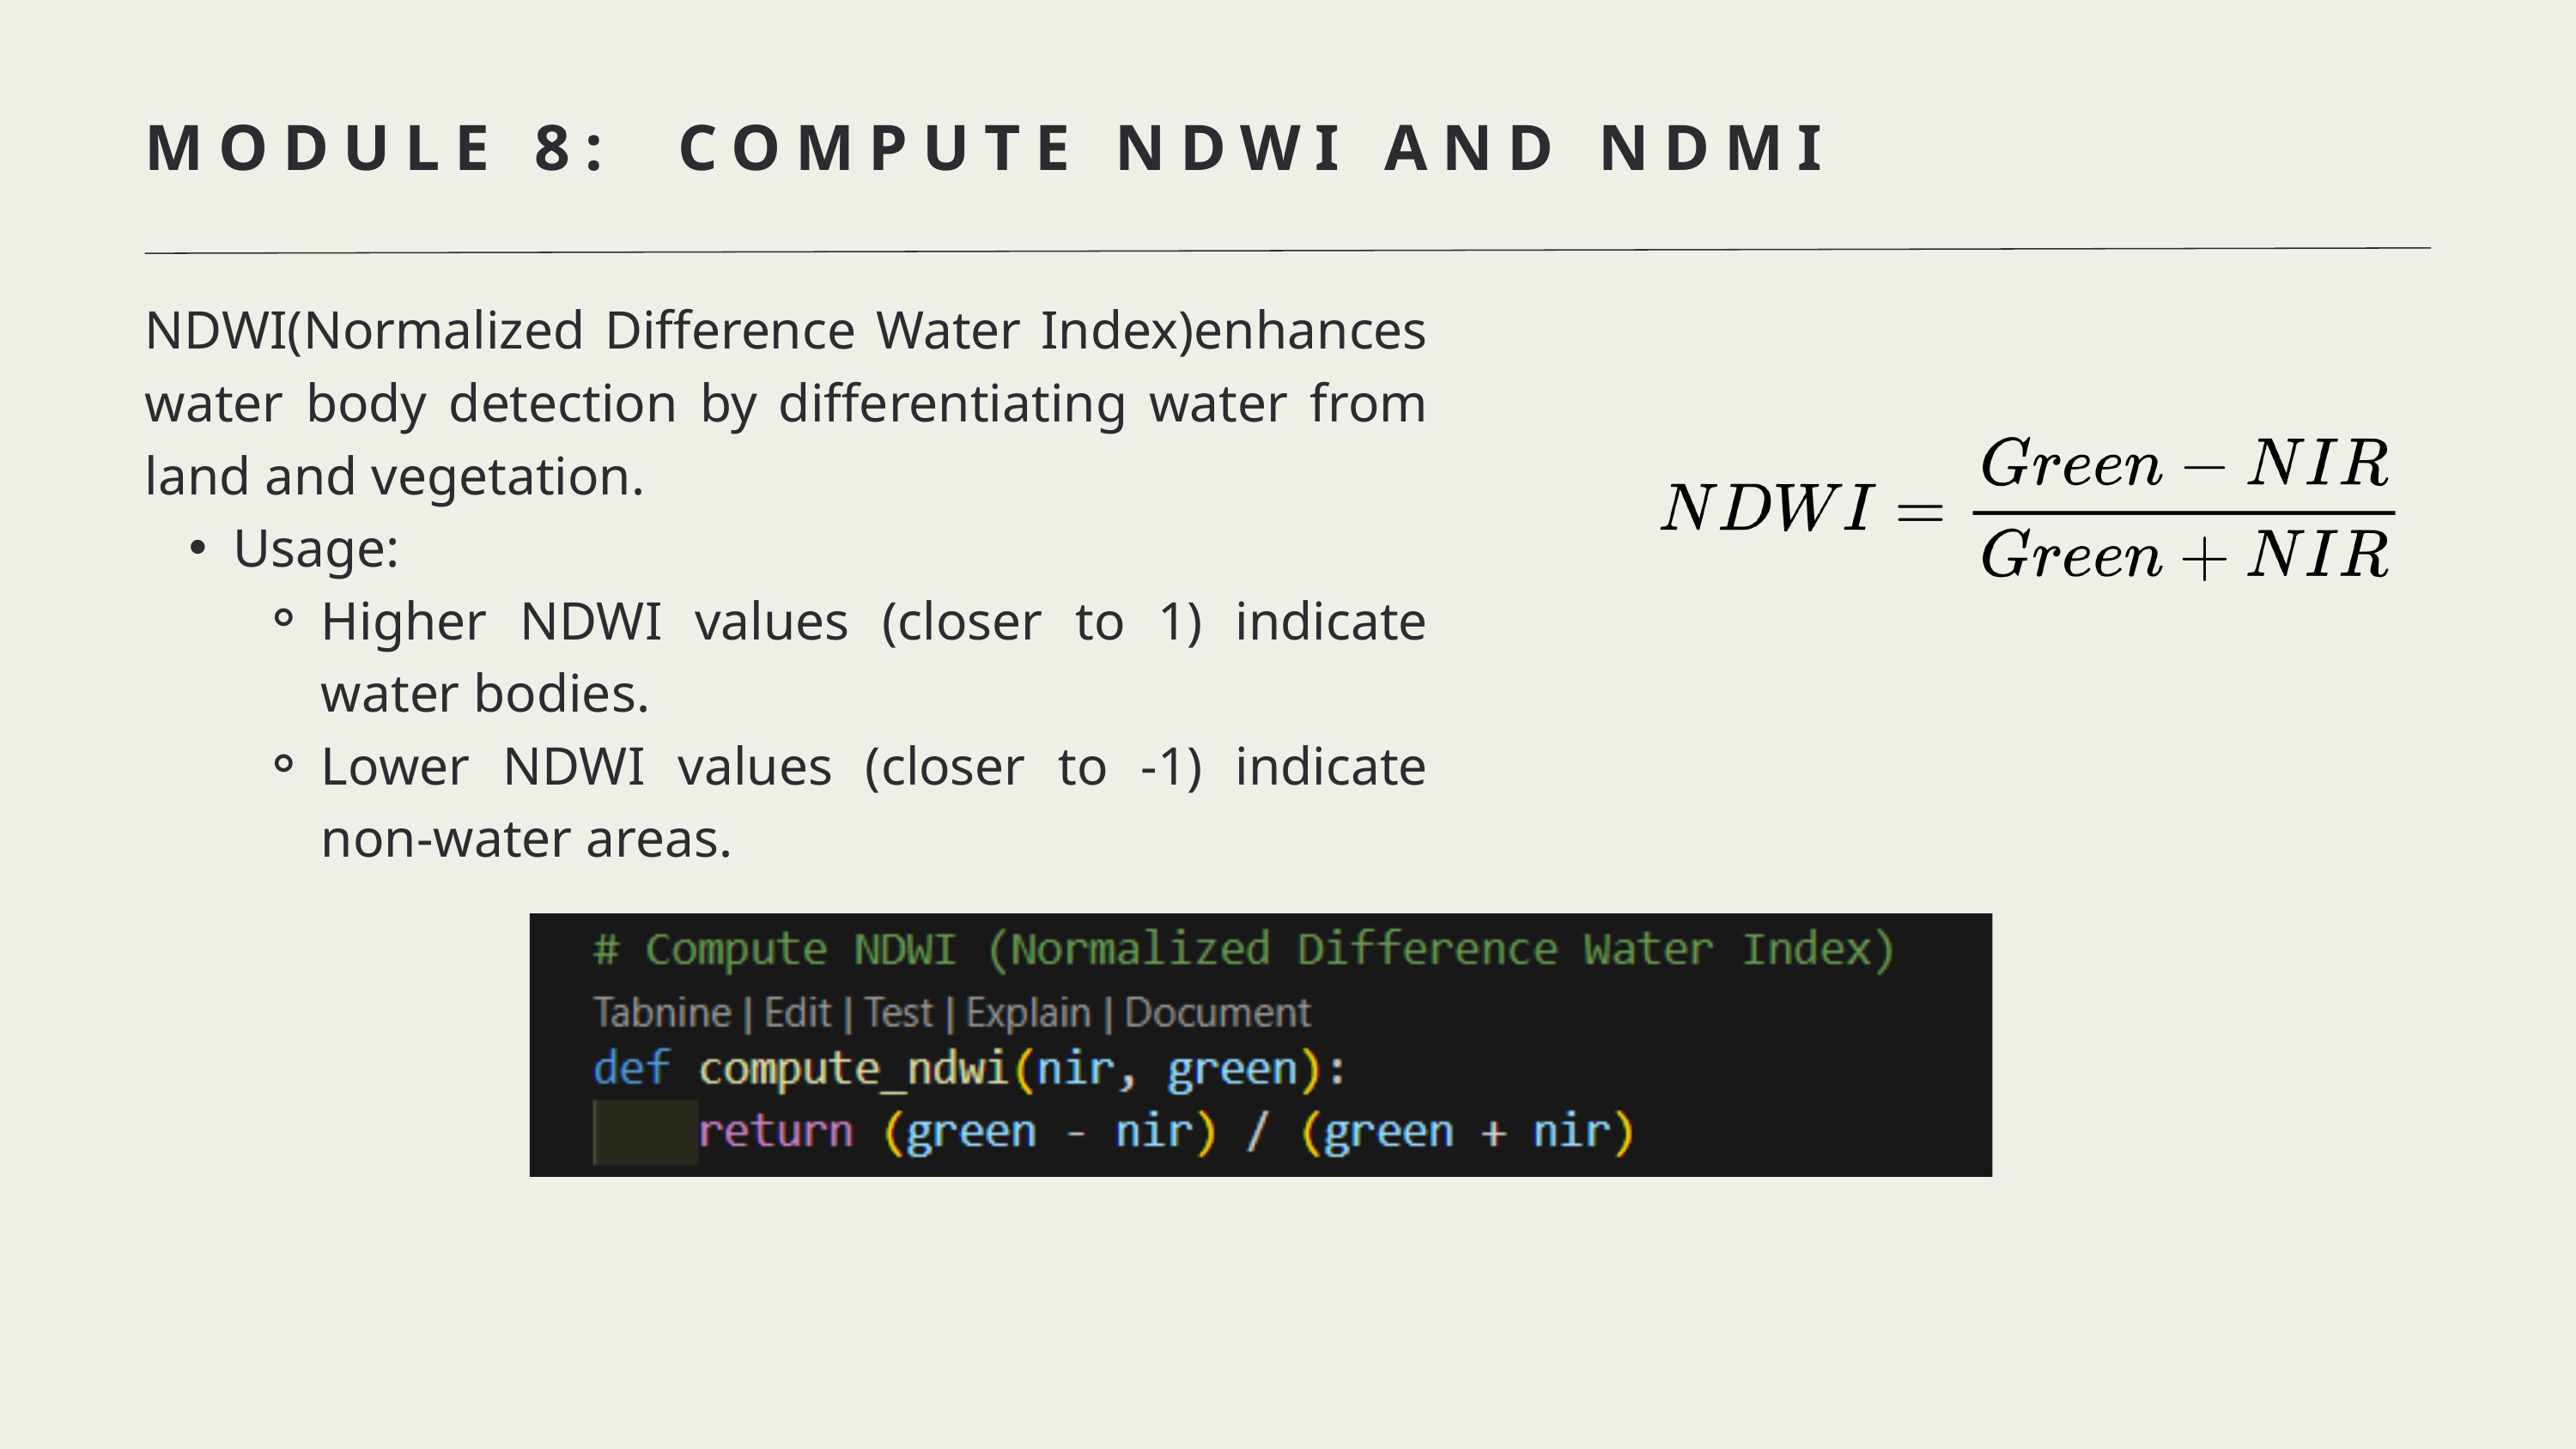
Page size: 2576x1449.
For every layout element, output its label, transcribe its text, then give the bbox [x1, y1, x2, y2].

text_box [529, 913, 1993, 1177]
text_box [1658, 437, 2403, 582]
text_box NDWI(Normalized Difference Water Index)enhances water body detection by differentiating water from land and vegetation. Usage: Higher NDWI values (closer to 1) indicate water bodies. Lower NDWI values (closer to -1) indicate non-water areas. [144, 287, 1430, 941]
text_box MODULE 8: COMPUTE NDWI AND NDMI [144, 95, 2432, 184]
